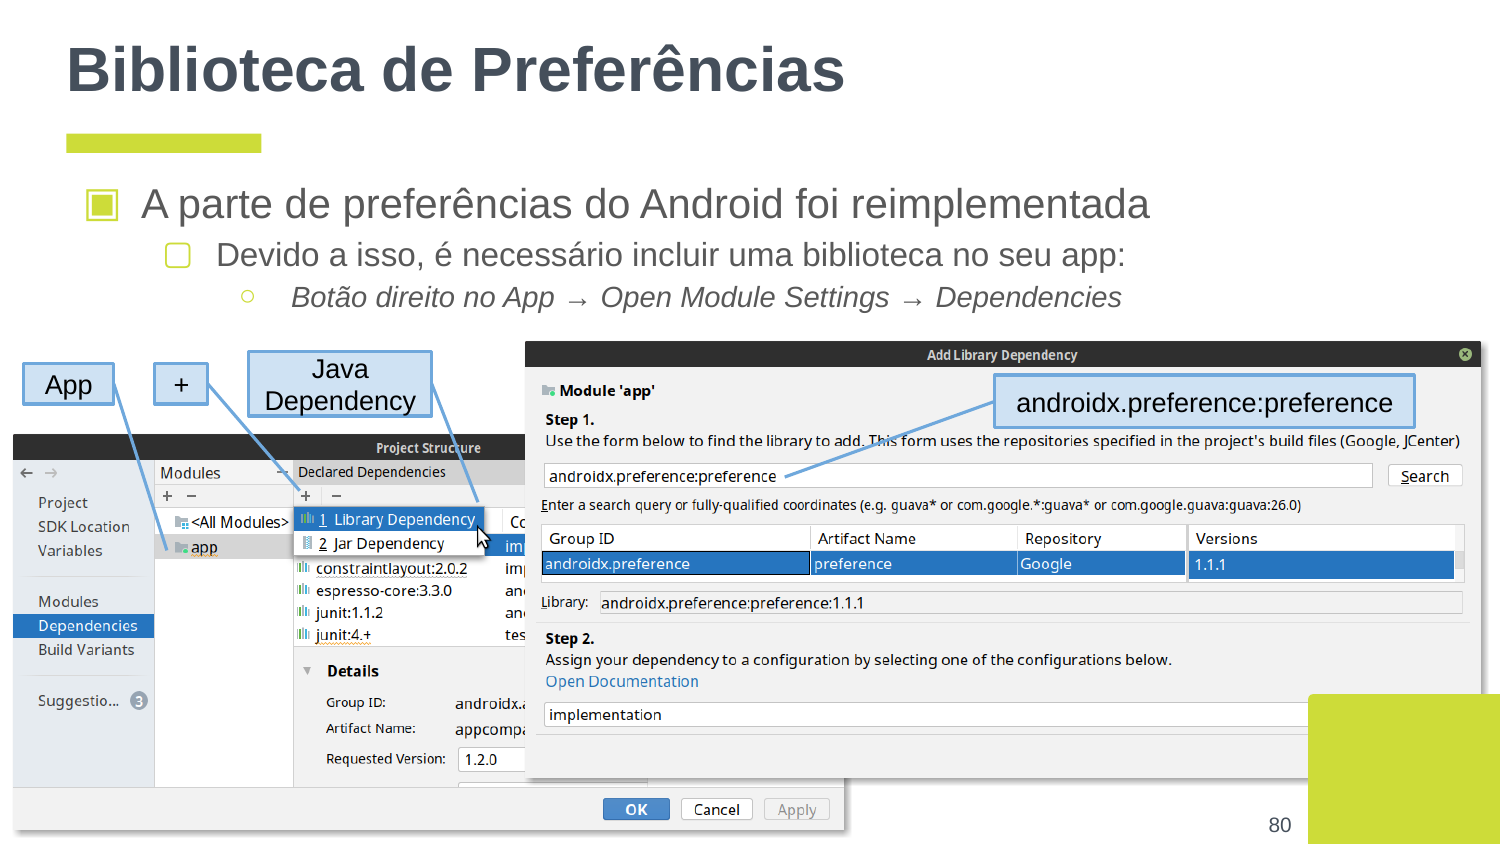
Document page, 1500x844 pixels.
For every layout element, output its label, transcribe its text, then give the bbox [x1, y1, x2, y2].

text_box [113, 383, 168, 551]
slide_number ‹#› [1216, 794, 1307, 844]
picture [8, 336, 1489, 838]
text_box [431, 383, 479, 503]
text_box + [154, 363, 208, 404]
text_box Java Dependency [248, 351, 432, 416]
text_box [1308, 694, 1500, 844]
list A parte de preferências do Android foi reimplementada Devido a isso, é necessário incluir uma biblioteca no seu app: Botão direito no App → Open Module Settings → Dependencies [51, 154, 1449, 334]
text_box App [23, 363, 114, 404]
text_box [207, 383, 300, 491]
title Biblioteca de Preferências [51, 0, 1449, 134]
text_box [784, 401, 996, 478]
